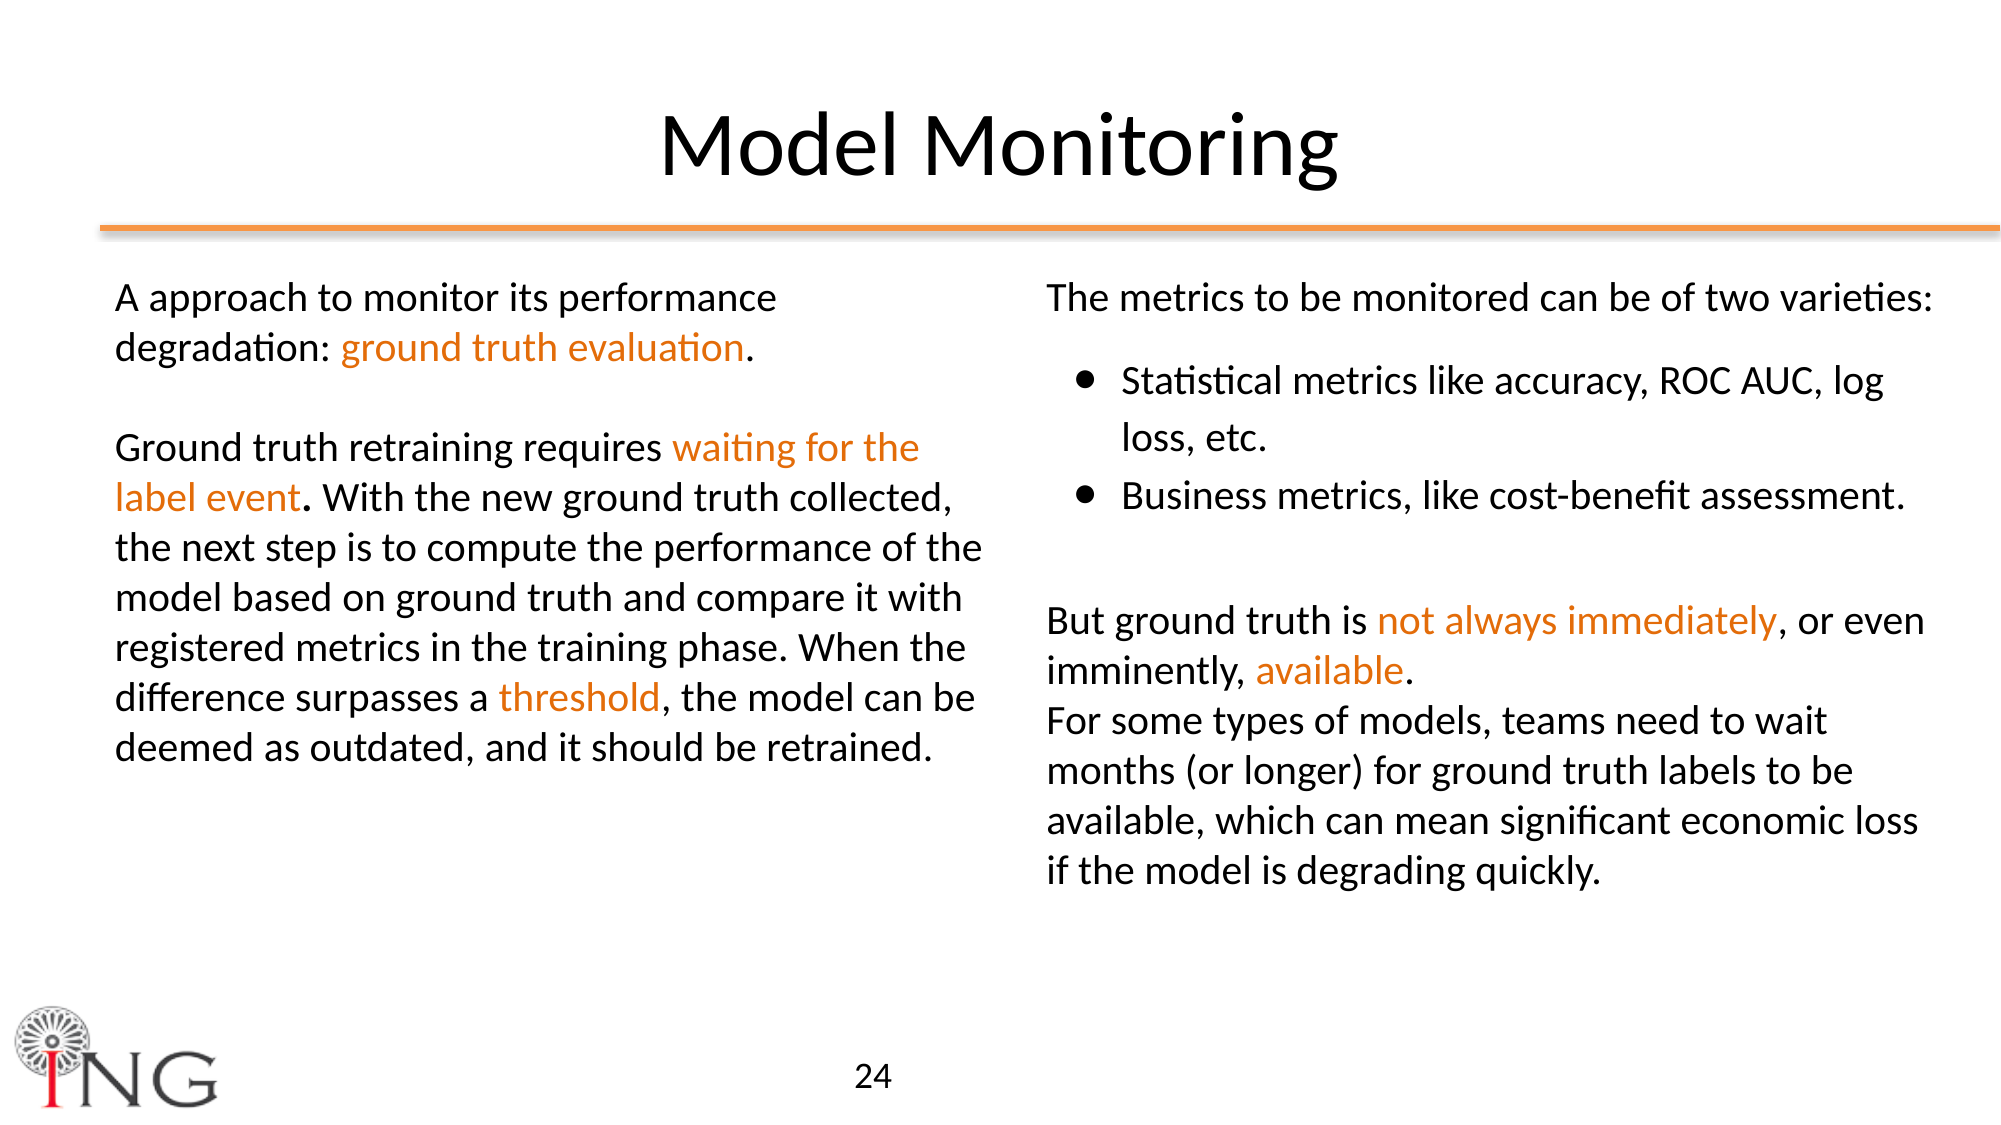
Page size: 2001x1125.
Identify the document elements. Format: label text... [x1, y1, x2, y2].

picture [0, 987, 244, 1125]
text_box Model Monitoring [99, 45, 1900, 233]
list The metrics to be monitored can be of two varieties: Statistical metrics like accuracy, ROC AUC, log loss, etc. Business metrics, like cost-benefit assessment. But ground truth is not always immediately, or even imminently, available. For some types of models, teams need to wait months (or longer) for ground truth labels to be available, which can mean significant economic loss if the model is degrading quickly. [1031, 262, 1961, 1005]
slide_number ‹#› [839, 1043, 1900, 1104]
list A approach to monitor its performance degradation: ground truth evaluation. Ground truth retraining requires waiting for the label event. With the new ground truth collected, the next step is to compute the performance of the model based on ground truth and compare it with registered metrics in the training phase. When the difference surpasses a threshold, the model can be deemed as outdated, and it should be retrained. [99, 262, 1000, 1005]
